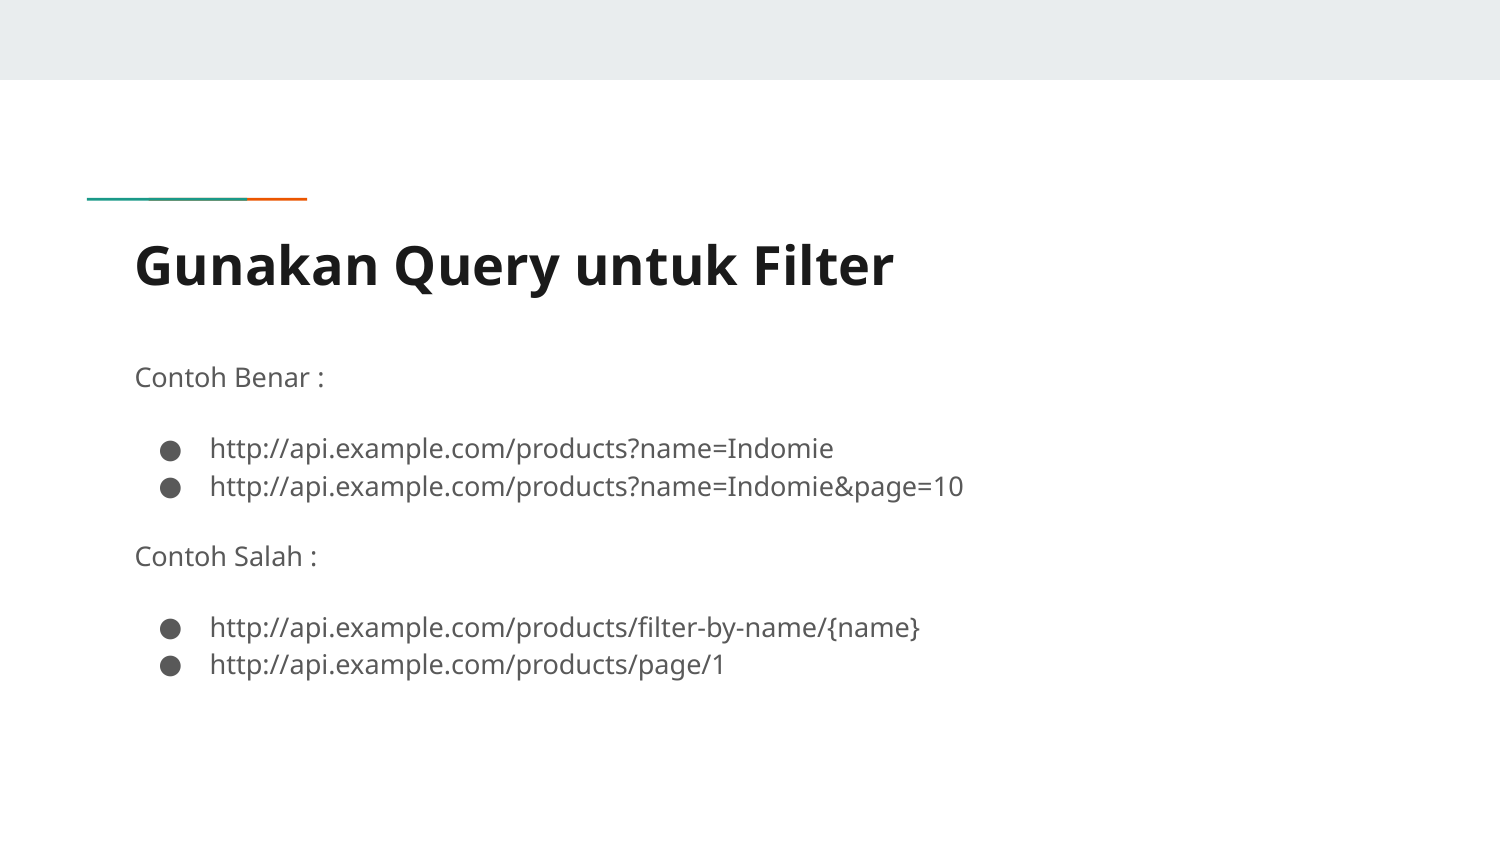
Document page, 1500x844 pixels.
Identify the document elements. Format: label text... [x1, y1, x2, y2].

title Gunakan Query untuk Filter [119, 216, 1381, 305]
list Contoh Benar : http://api.example.com/products?name=Indomie http://api.example.com/products?name=Indomie&page=10 Contoh Salah : http://api.example.com/products/filter-by-name/{name} http://api.example.com/products/page/1 [119, 341, 1381, 712]
